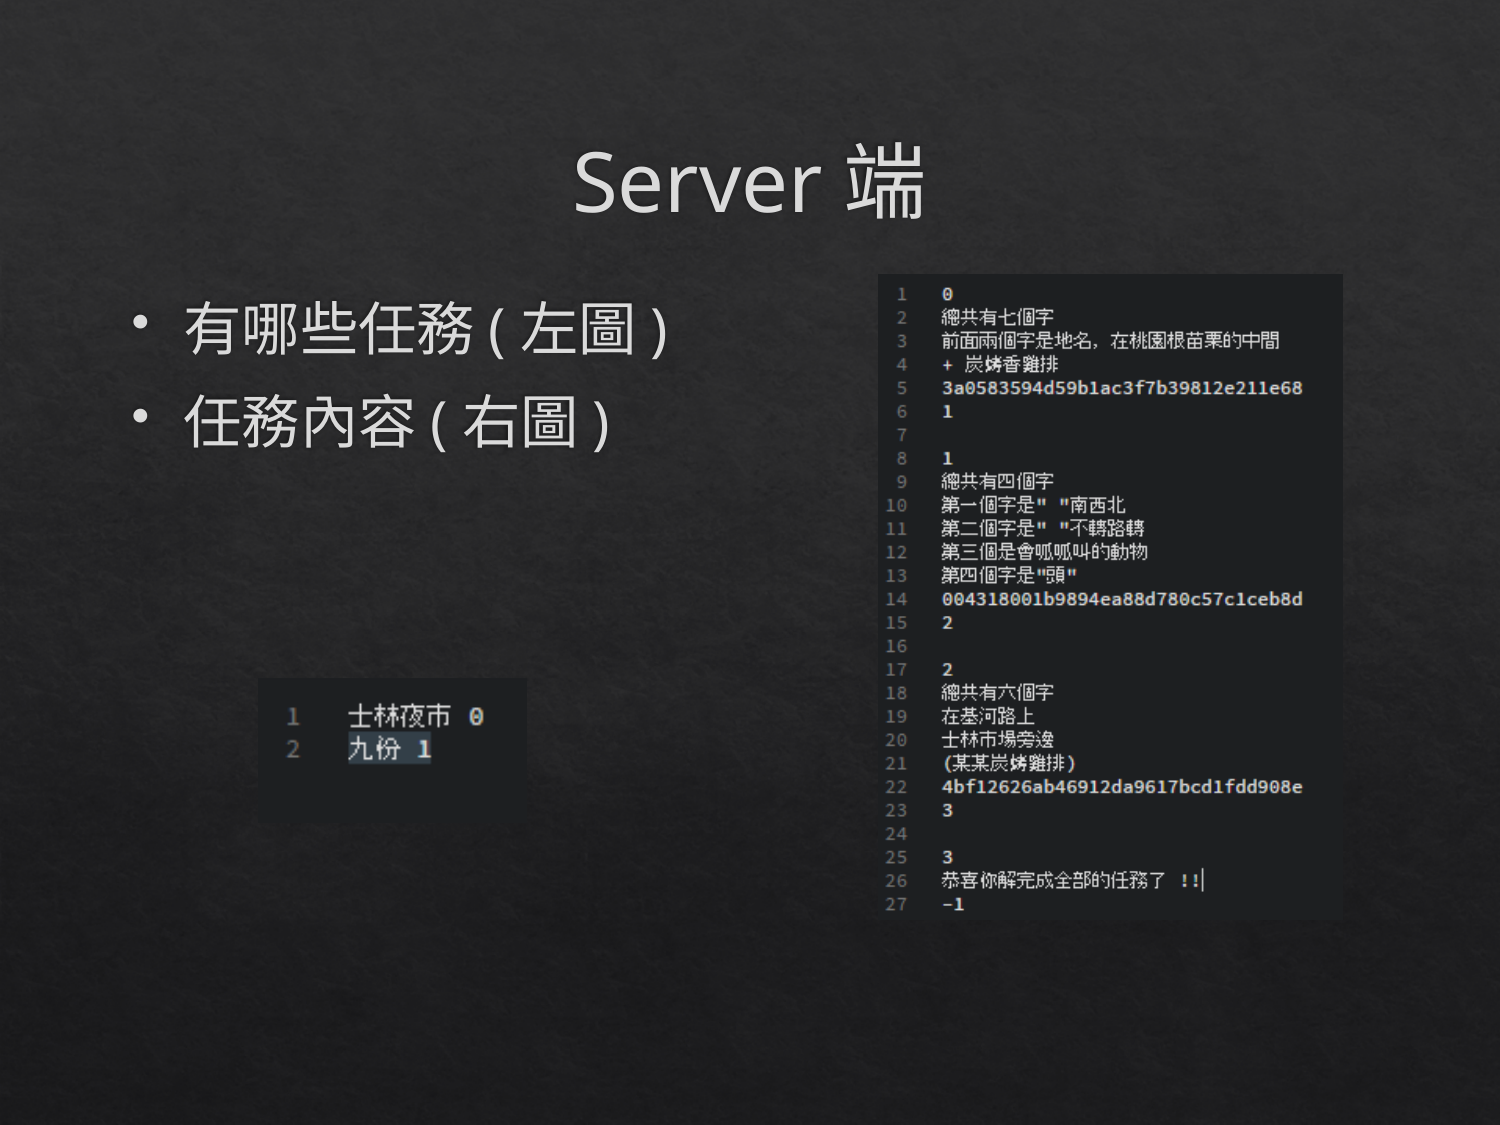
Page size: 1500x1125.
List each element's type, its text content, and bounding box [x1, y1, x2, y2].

picture [878, 273, 1343, 920]
list 有哪些任務(左圖) 任務內容(右圖) [112, 284, 1387, 950]
picture [257, 677, 527, 824]
title Server端 [112, 99, 1387, 260]
